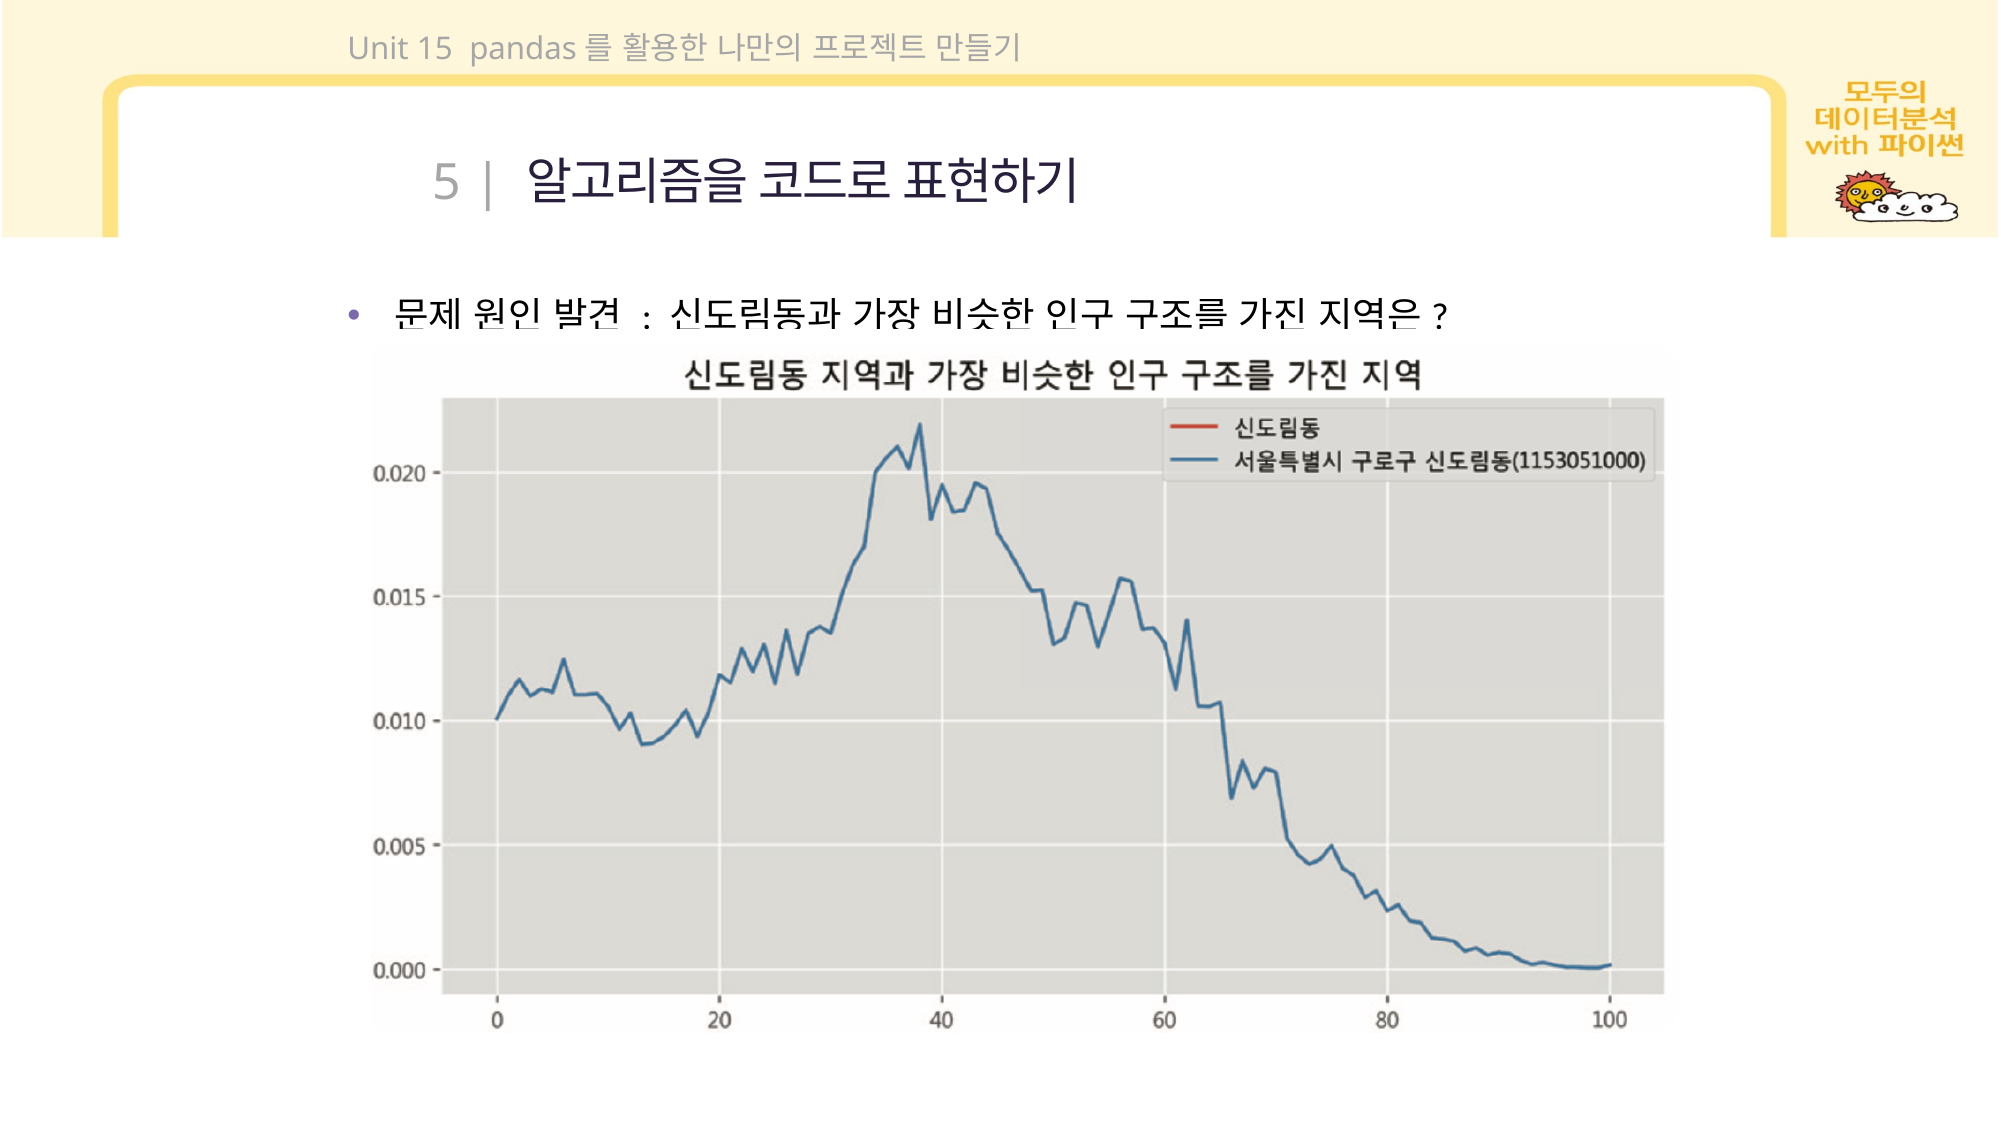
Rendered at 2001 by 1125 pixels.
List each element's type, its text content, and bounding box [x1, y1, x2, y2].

text_box Unit 15 pandas를 활용한 나만의 프로젝트 만들기 [332, 0, 1383, 74]
picture [2, 0, 1998, 1125]
text_box 문제 원인 발견 : 신도림동과 가장 비슷한 인구 구조를 가진 지역은? [332, 239, 1793, 447]
text_box 5 | 알고리즘을 코드로 표현하기 [418, 102, 1750, 217]
